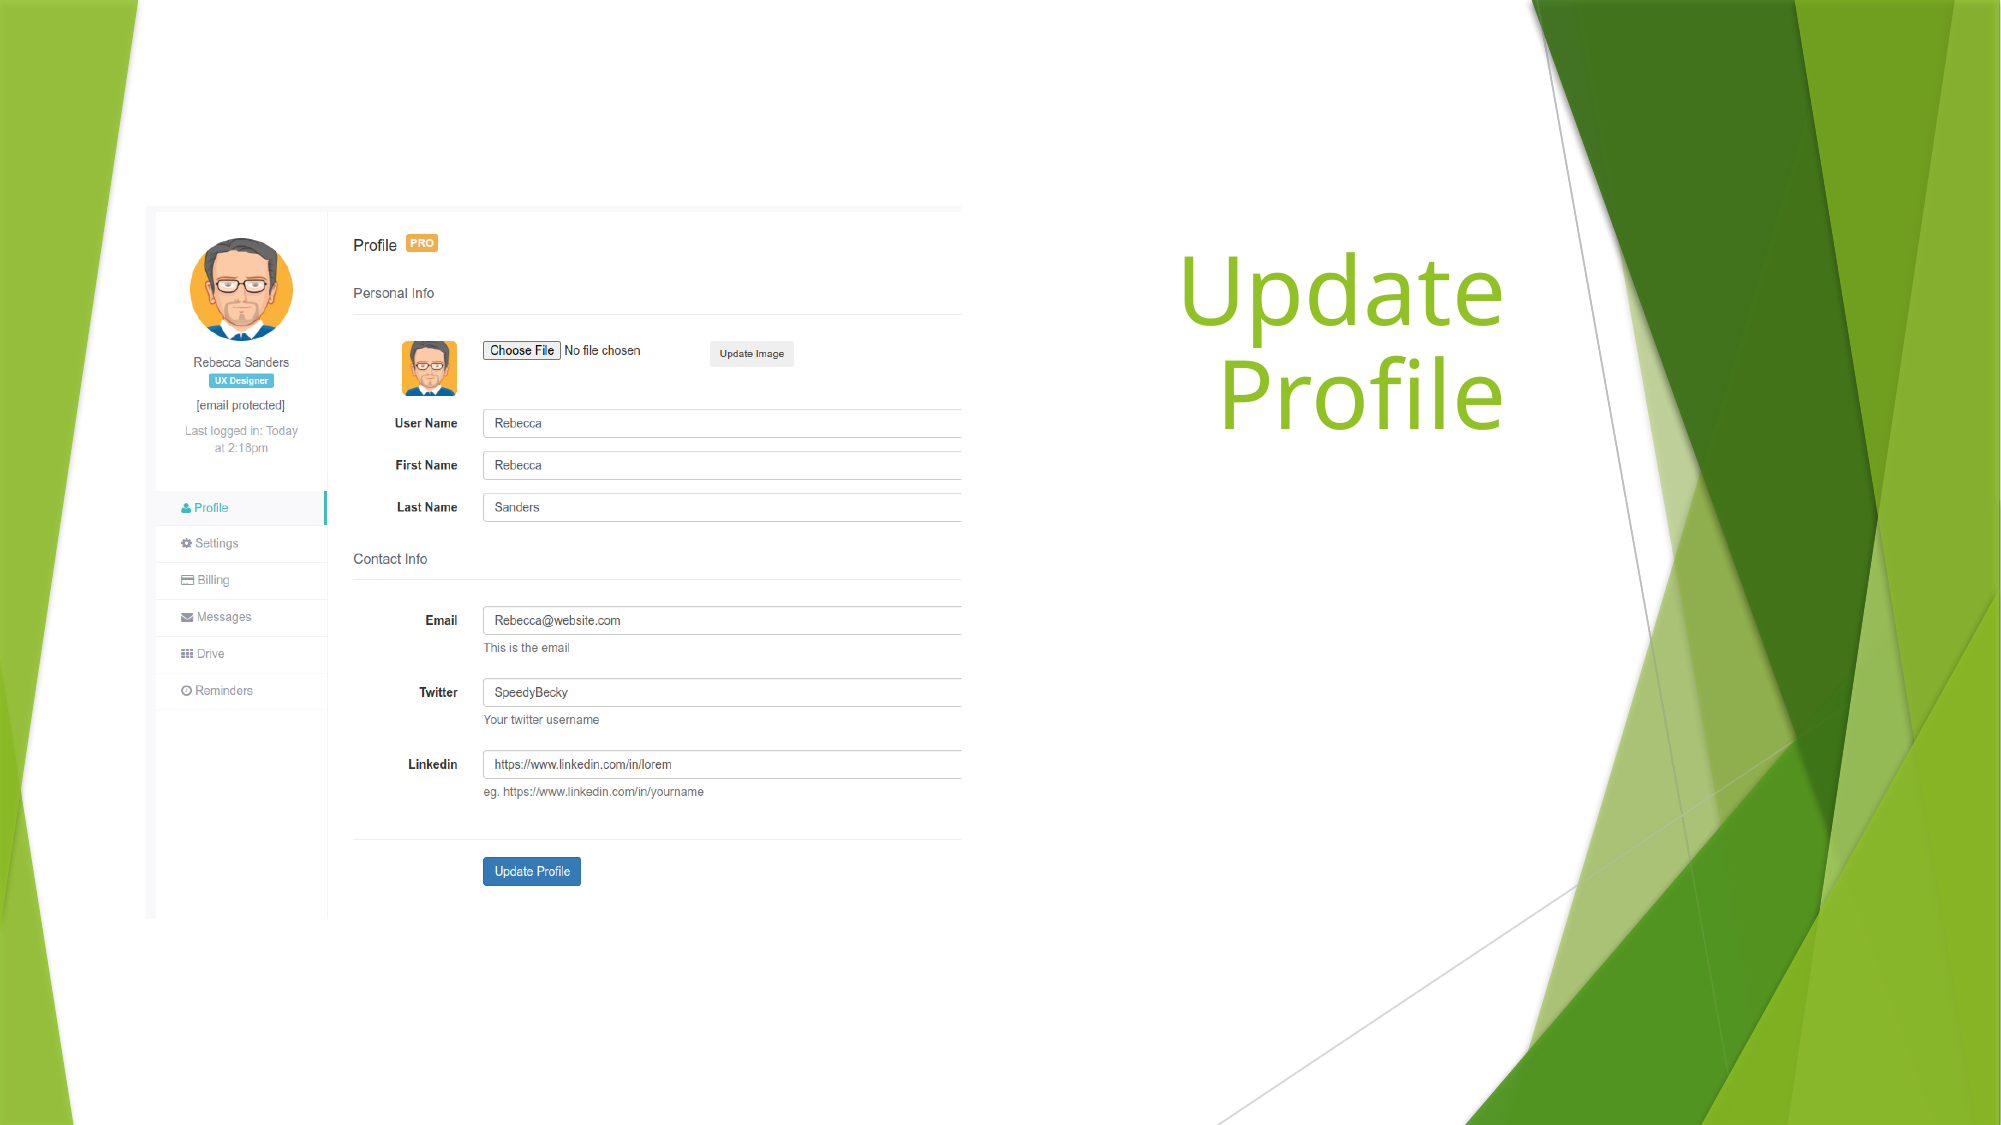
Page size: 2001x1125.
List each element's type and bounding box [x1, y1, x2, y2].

picture [145, 206, 962, 919]
text_box [0, 0, 2000, 1125]
